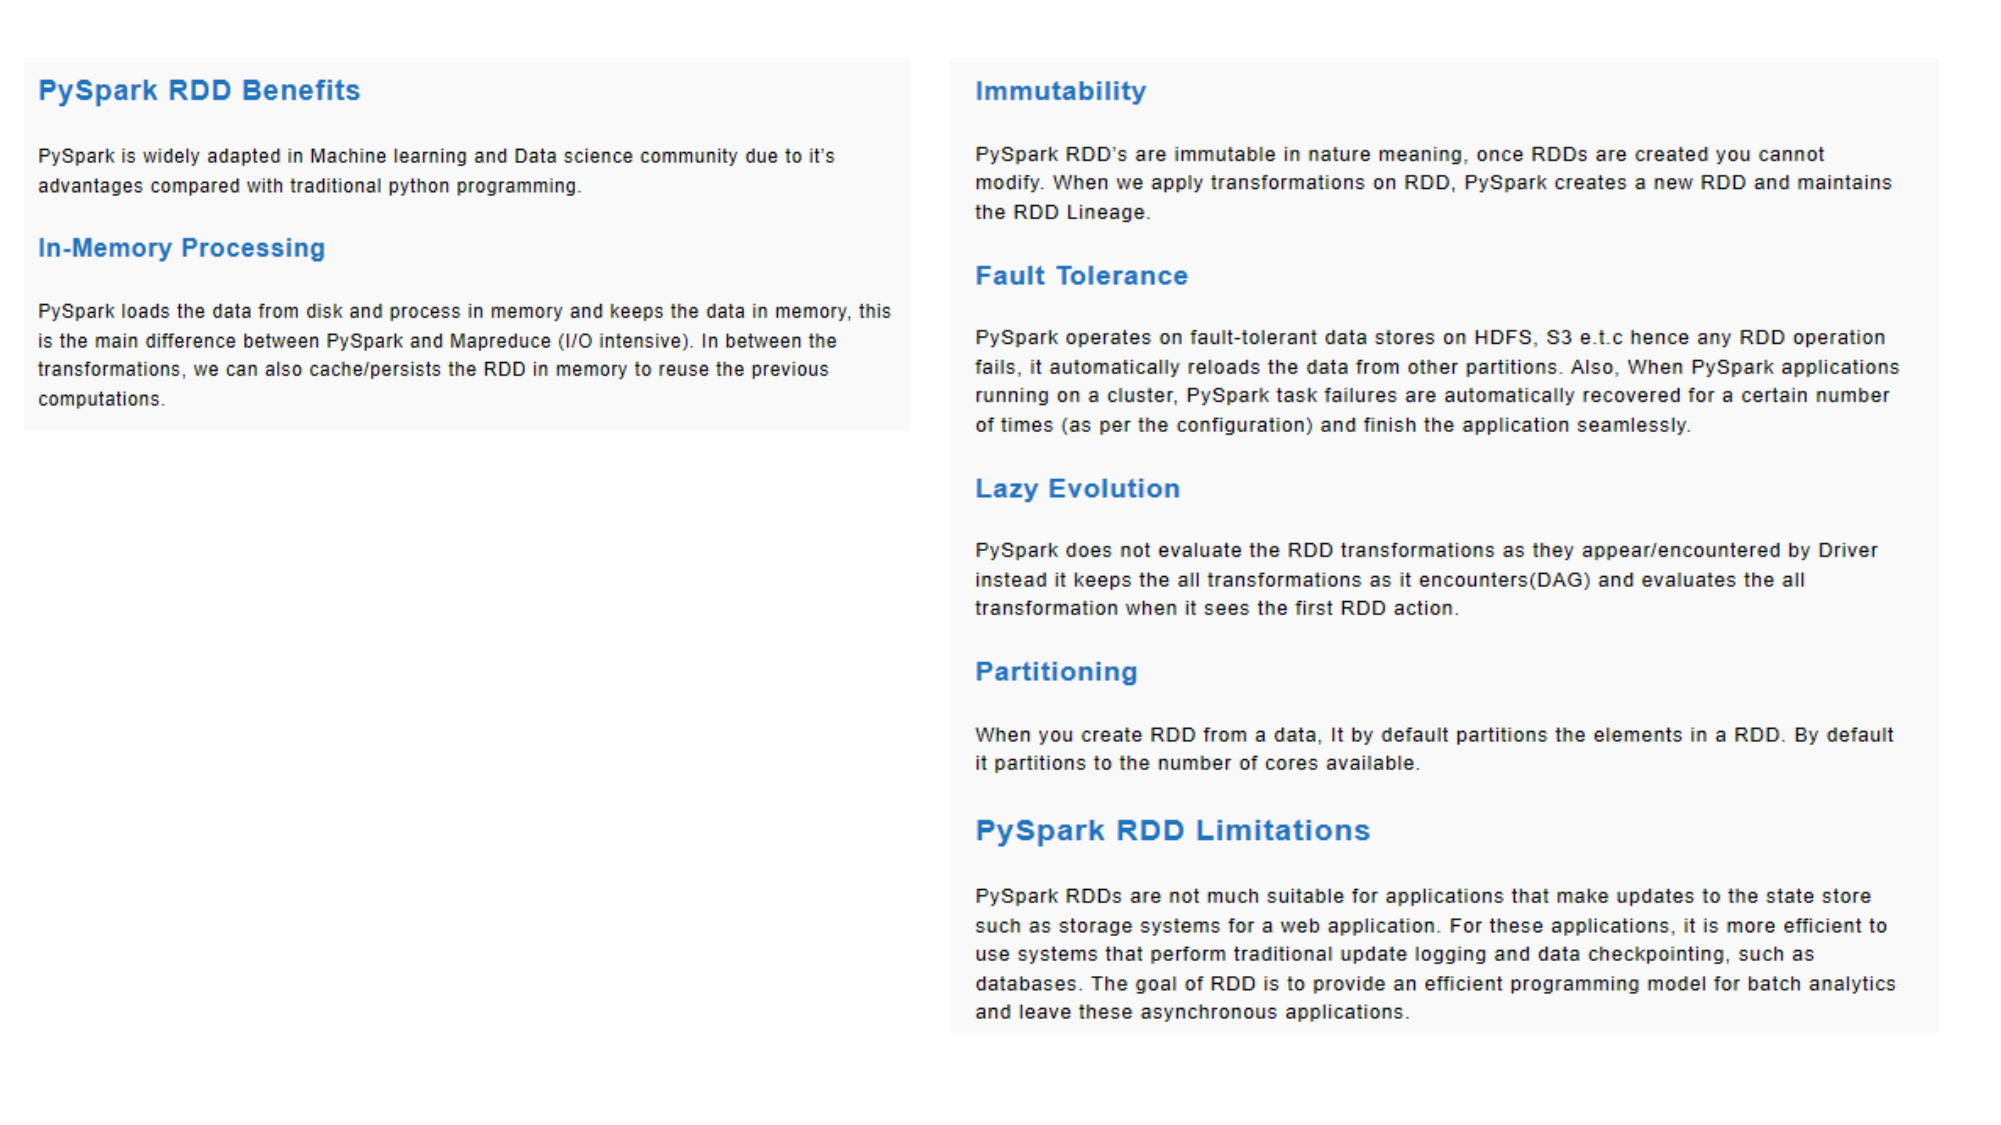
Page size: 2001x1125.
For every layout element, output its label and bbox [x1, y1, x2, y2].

picture [949, 58, 1939, 1033]
picture [24, 58, 910, 431]
